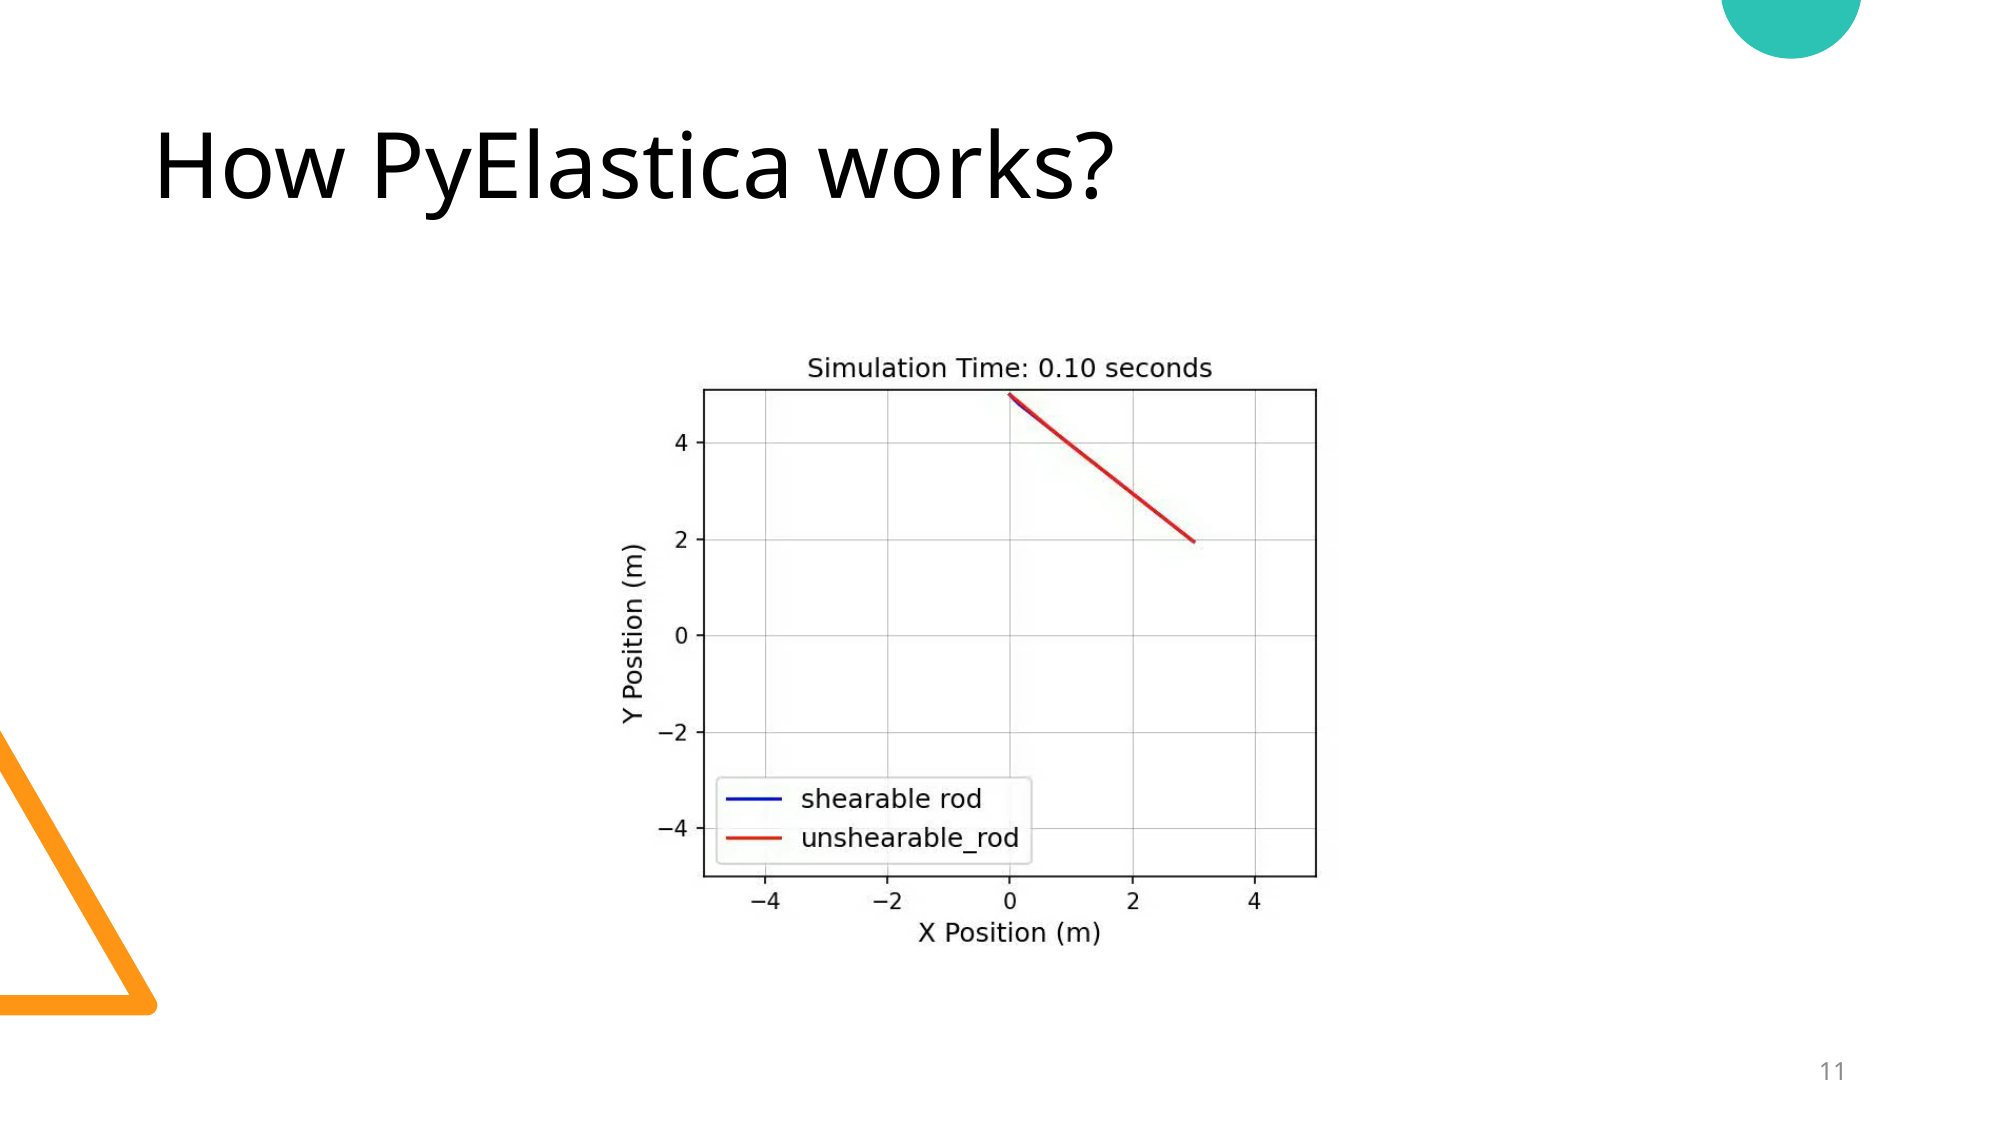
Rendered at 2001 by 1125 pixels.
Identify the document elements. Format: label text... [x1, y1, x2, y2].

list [604, 313, 1396, 947]
title How PyElastica works? [137, 59, 1863, 278]
slide_number 11 [1412, 1042, 1863, 1103]
